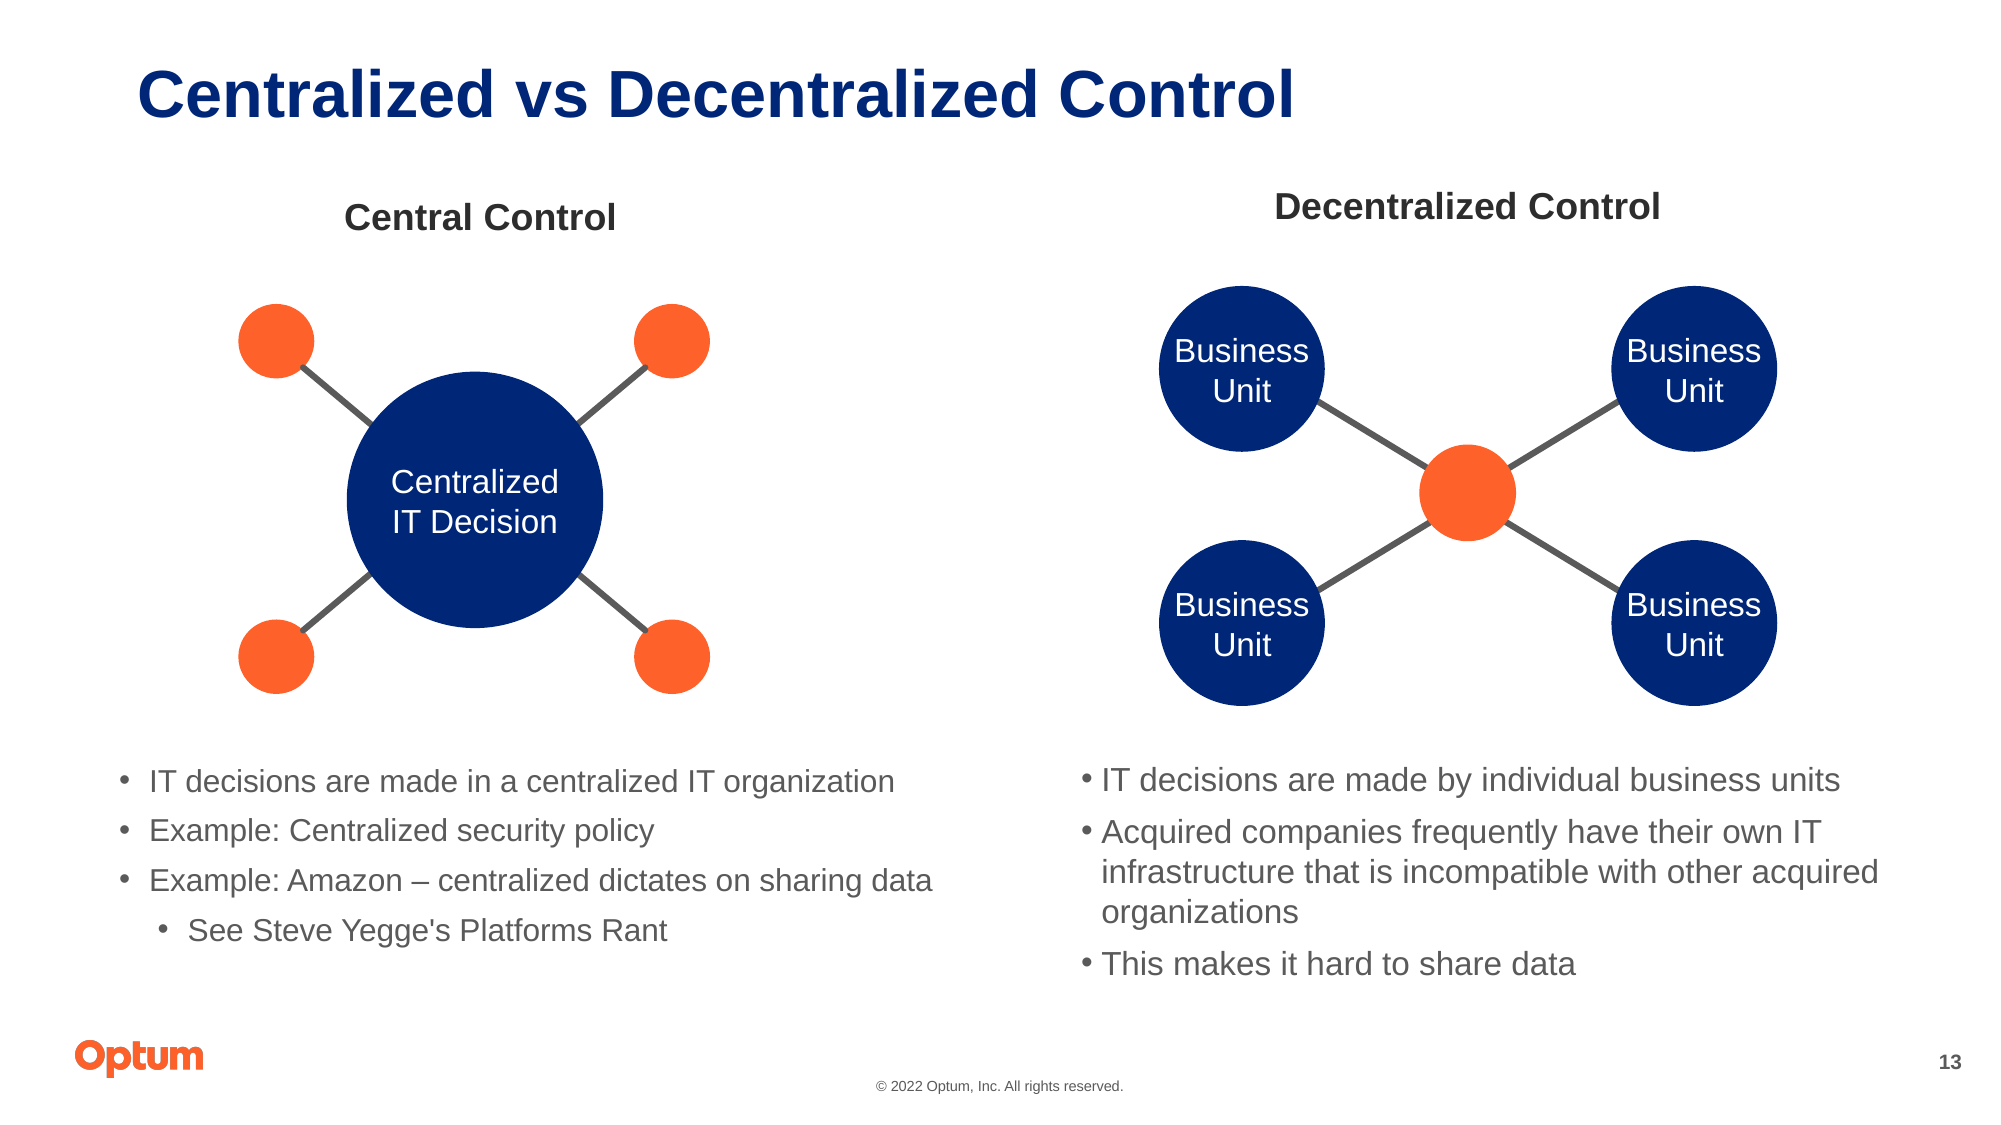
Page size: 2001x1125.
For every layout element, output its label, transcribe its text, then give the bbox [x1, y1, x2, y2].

list IT decisions are made by individual business units Acquired companies frequently have their own IT infrastructure that is incompatible with other acquired organizations This makes it hard to share data [1081, 757, 1881, 998]
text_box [238, 303, 711, 694]
title Centralized vs Decentralized Control [137, 59, 1863, 278]
list IT decisions are made in a centralized IT organization Example: Centralized security policy Example: Amazon – centralized dictates on sharing data See Steve Yegge's Platforms Rant [119, 760, 964, 978]
list Central Control [238, 192, 723, 253]
picture [75, 1040, 203, 1078]
list Decentralized Control [1143, 182, 1793, 245]
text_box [1158, 285, 1778, 706]
